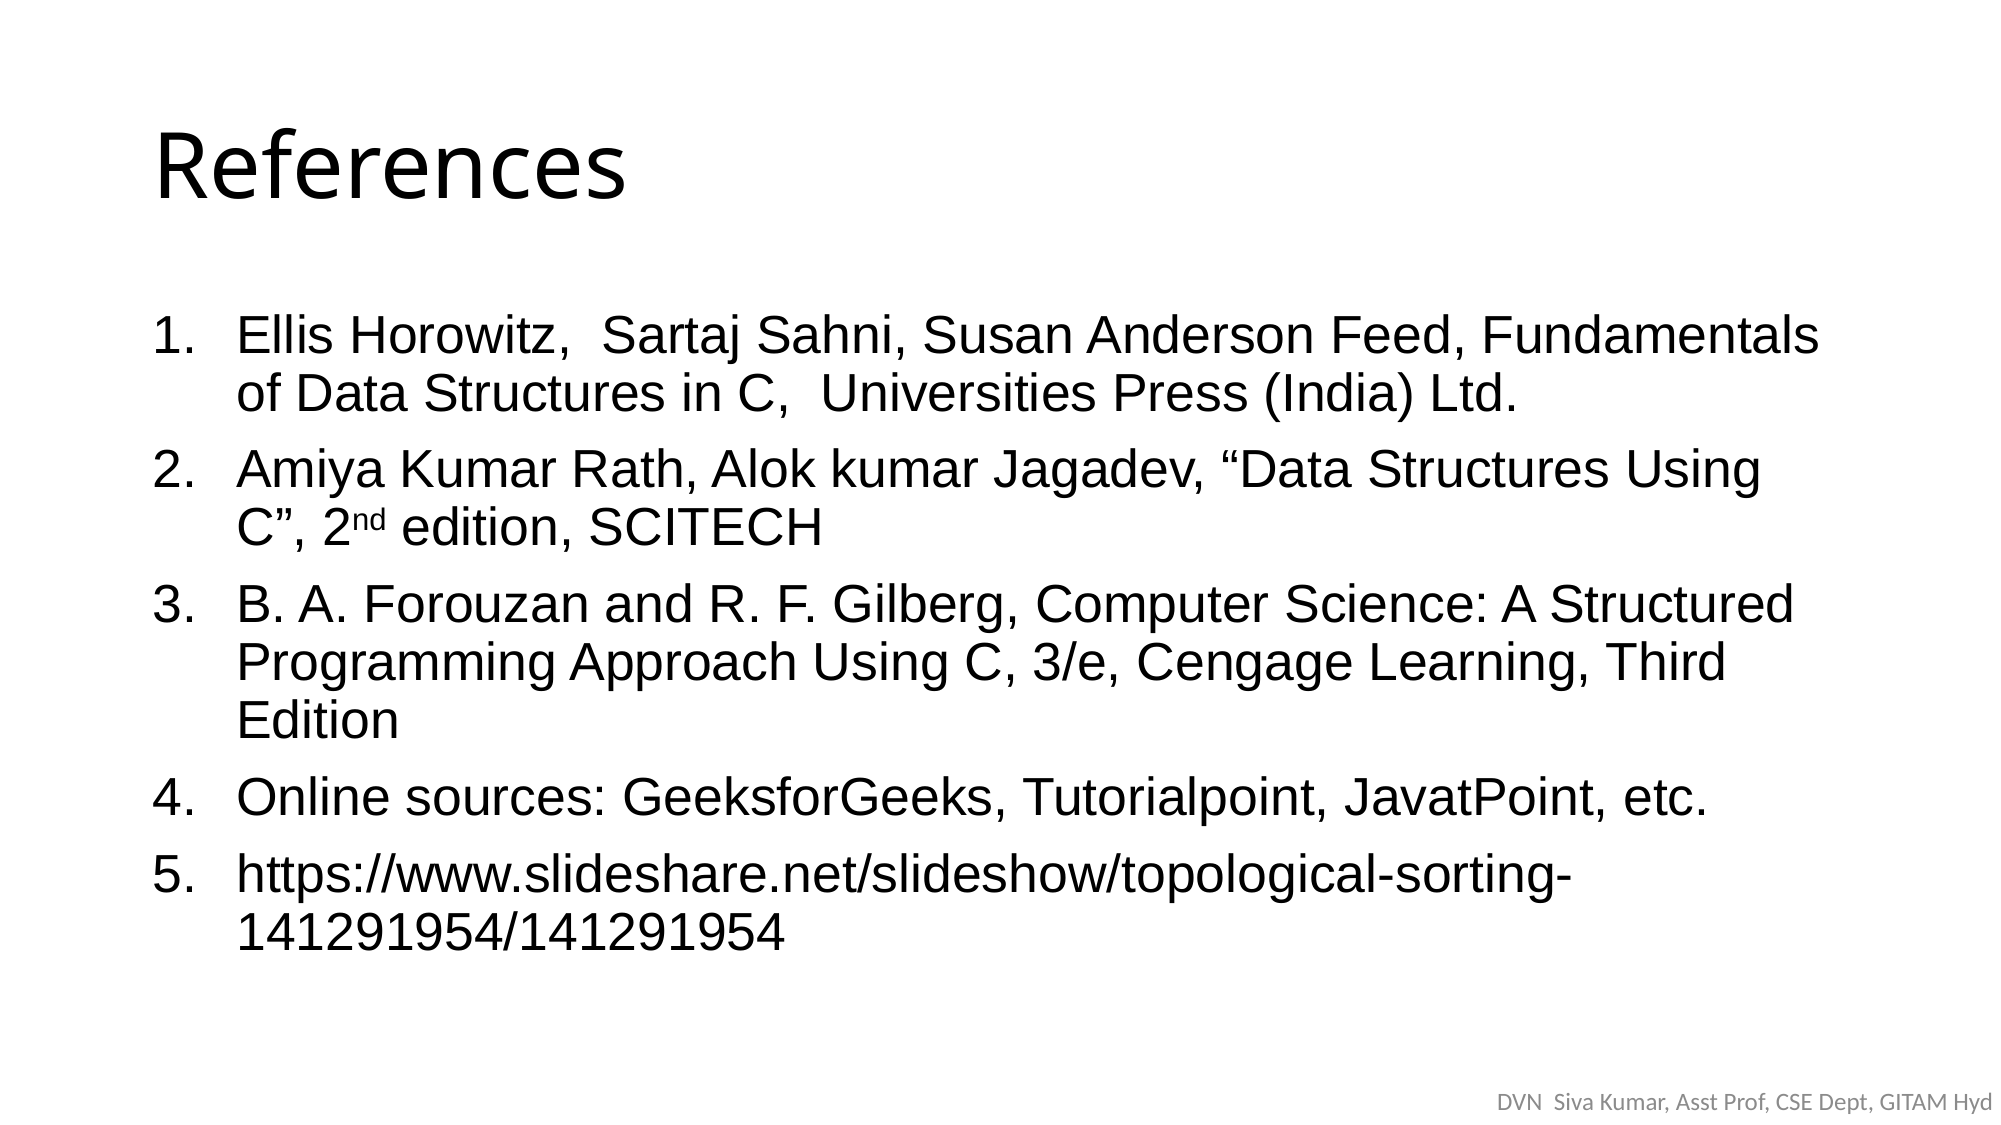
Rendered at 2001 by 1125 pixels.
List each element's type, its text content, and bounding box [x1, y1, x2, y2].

footer DVN Siva Kumar, Asst Prof, CSE Dept, GITAM Hyd [1408, 1070, 2000, 1125]
list Ellis Horowitz, Sartaj Sahni, Susan Anderson Feed, Fundamentals of Data Structures in C, Universities Press (India) Ltd. Amiya Kumar Rath, Alok kumar Jagadev, “Data Structures Using C”, 2nd edition, SCITECH B. A. Forouzan and R. F. Gilberg, Computer Science: A Structured Programming Approach Using C, 3/e, Cengage Learning, Third Edition Online sources: GeeksforGeeks, Tutorialpoint, JavatPoint, etc. https://www.slideshare.net/slideshow/topological-sorting-141291954/141291954 [137, 299, 1863, 1014]
title References [137, 59, 1863, 278]
